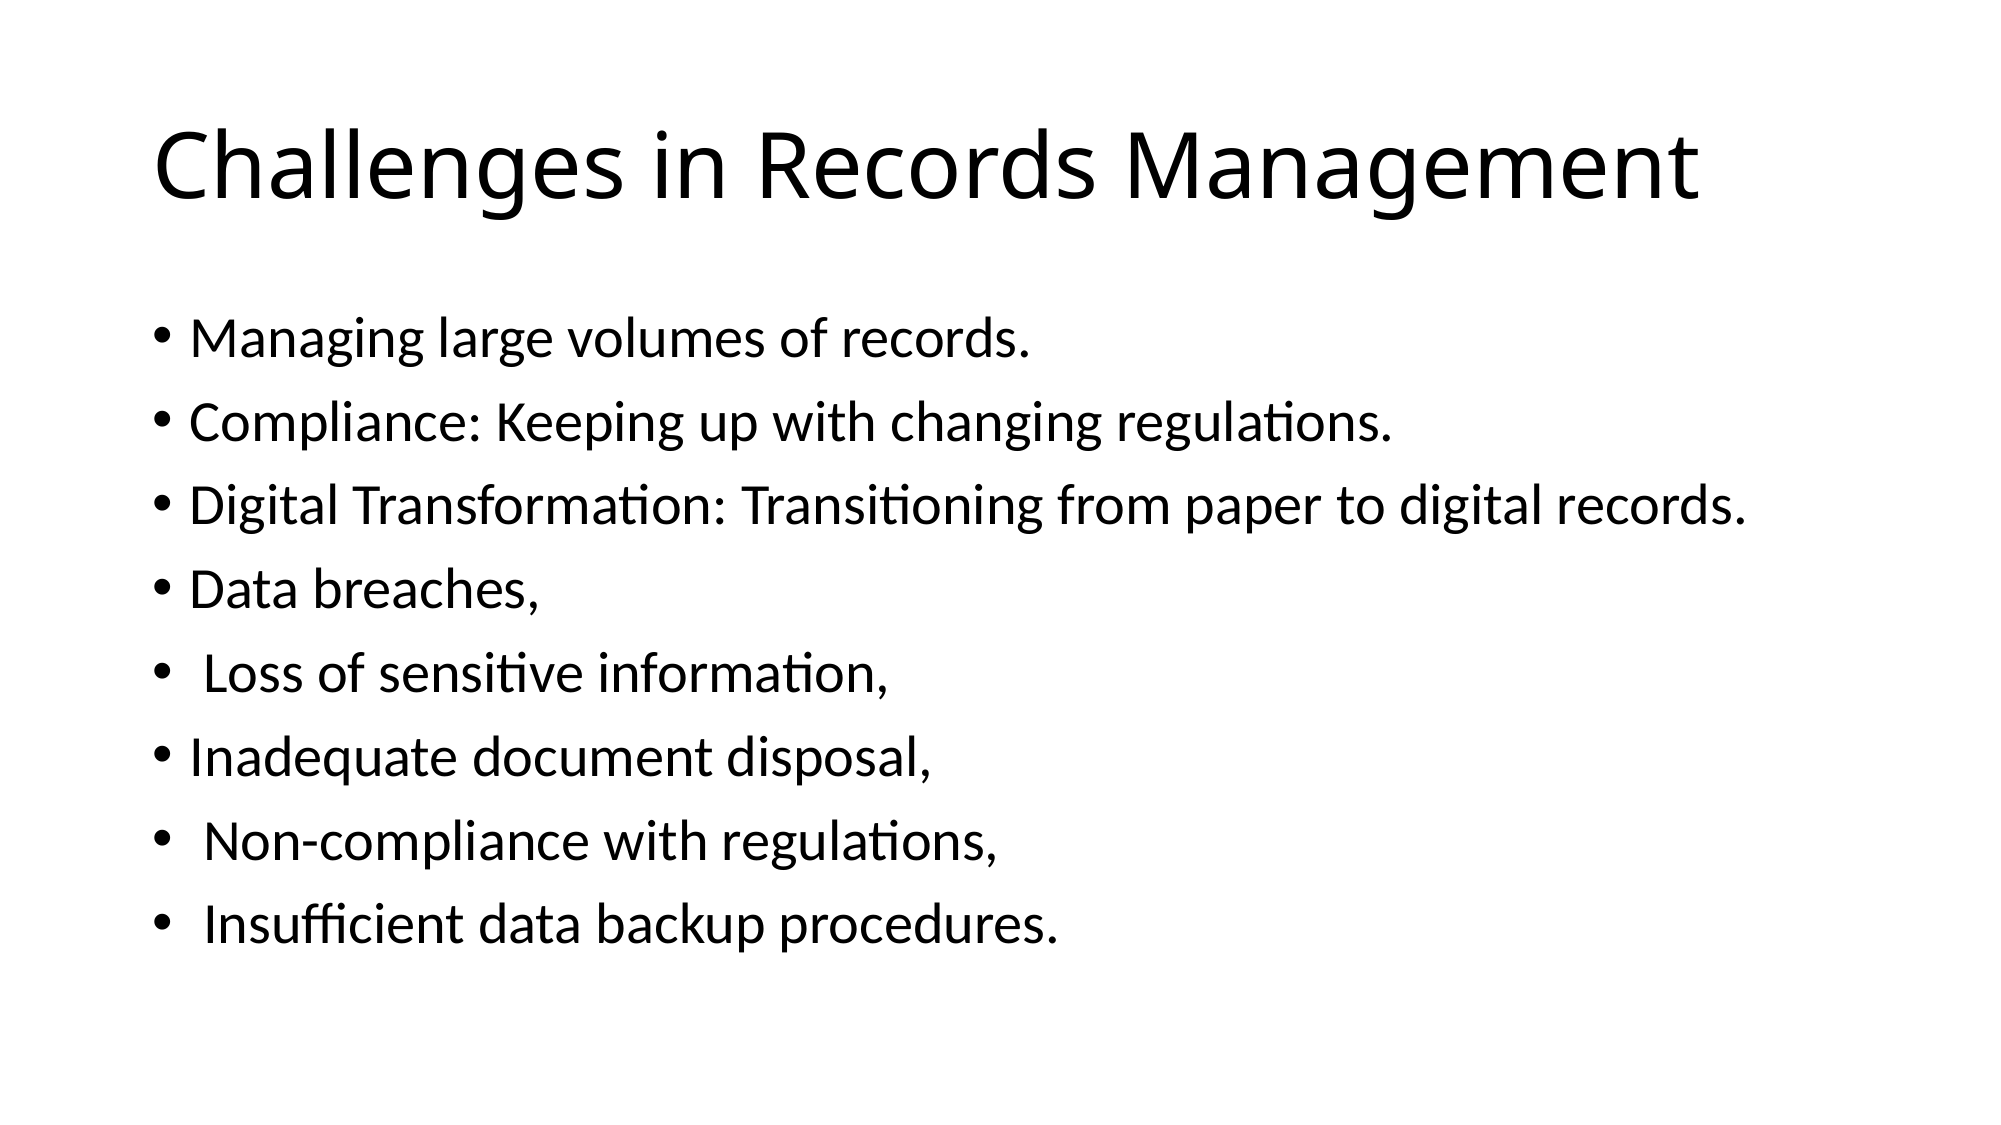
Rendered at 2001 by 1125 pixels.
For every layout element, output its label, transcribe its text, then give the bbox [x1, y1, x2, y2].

title Challenges in Records Management [137, 59, 1863, 278]
list Managing large volumes of records. Compliance: Keeping up with changing regulations. Digital Transformation: Transitioning from paper to digital records. Data breaches, Loss of sensitive information, Inadequate document disposal, Non-compliance with regulations, Insufficient data backup procedures. [137, 299, 1863, 1014]
